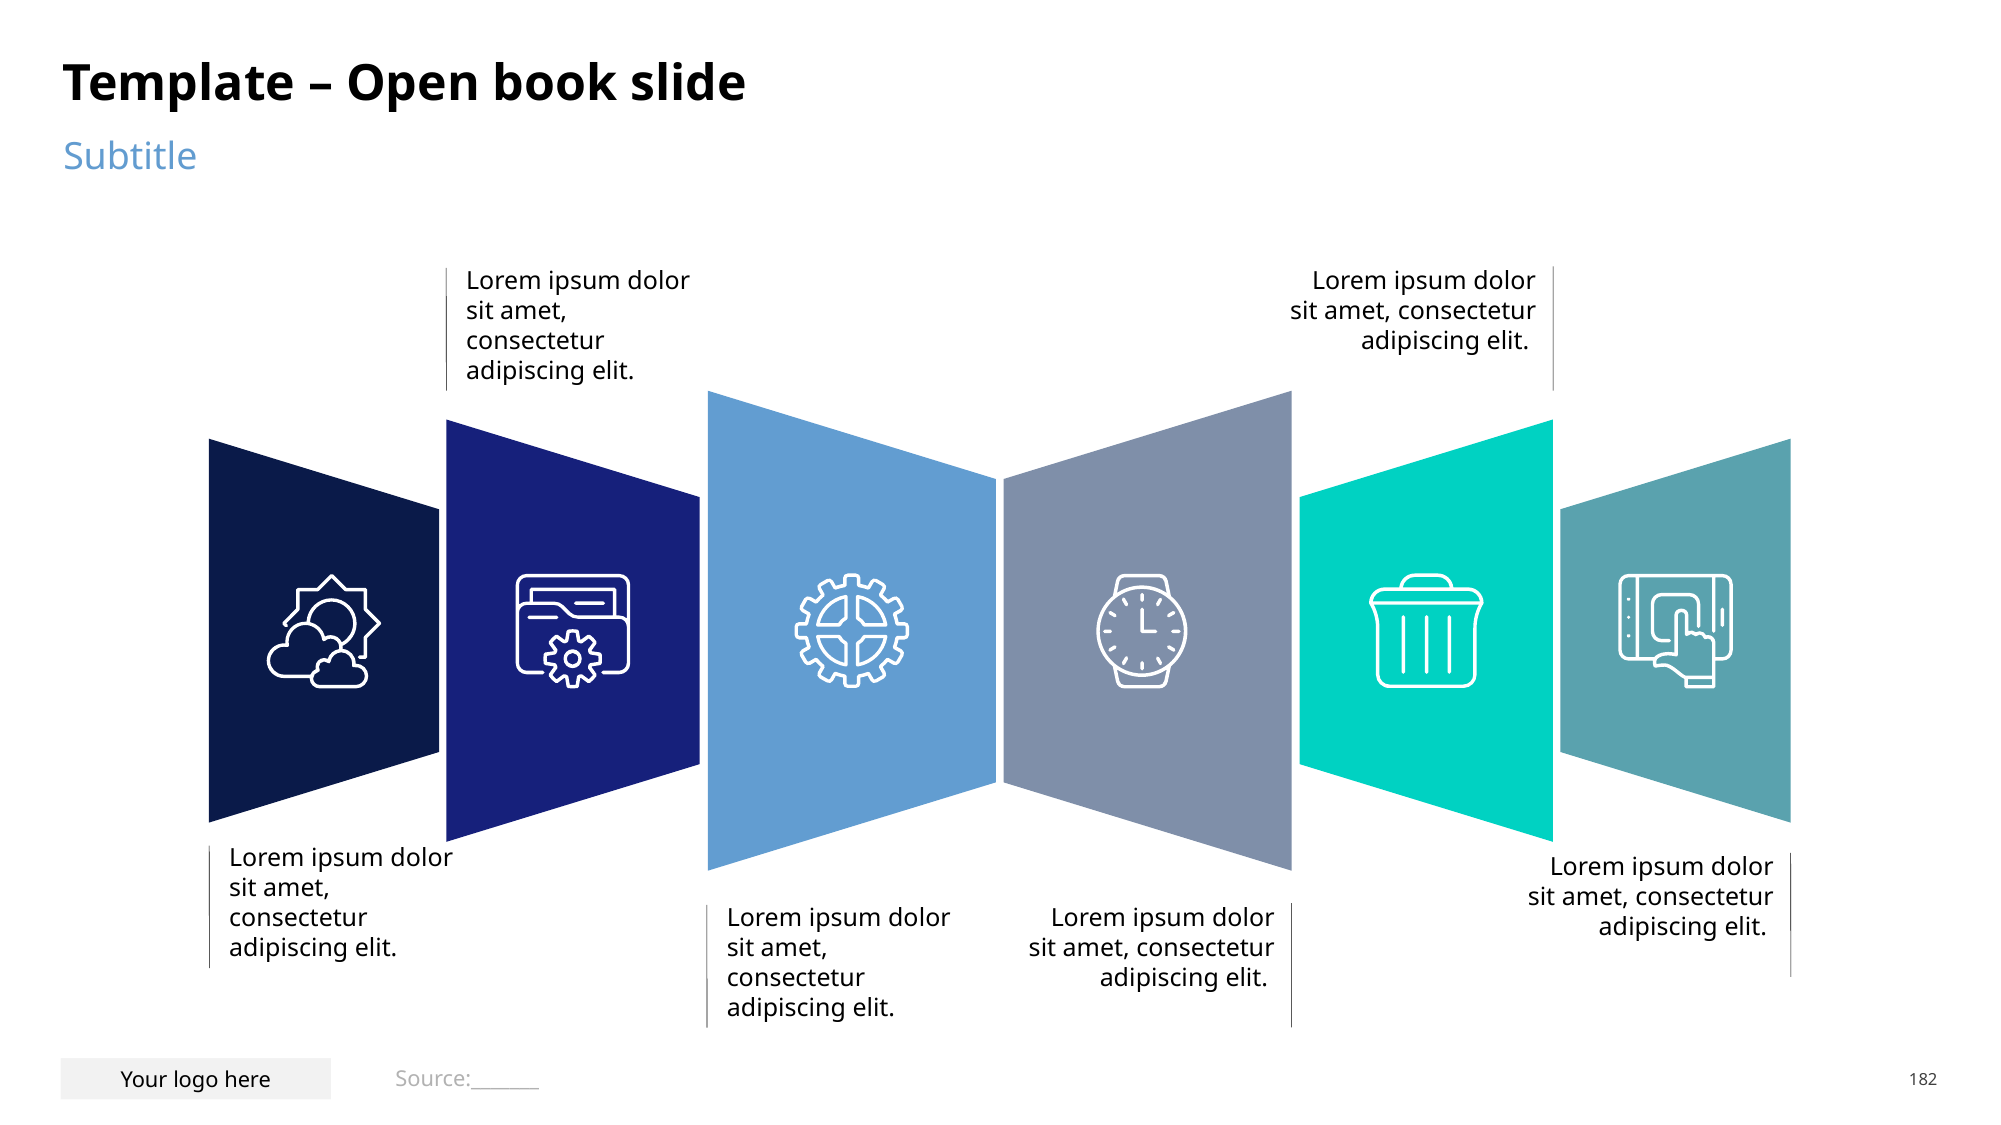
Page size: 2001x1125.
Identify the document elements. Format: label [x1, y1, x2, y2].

text_box [208, 438, 440, 823]
text_box [1520, 850, 1791, 1003]
text_box [1299, 419, 1553, 842]
text_box [1021, 901, 1292, 1053]
text_box [1003, 264, 1553, 871]
footer [380, 1059, 1340, 1100]
text_box [706, 901, 969, 1053]
text_box [1560, 438, 1791, 823]
title [63, 62, 1937, 143]
text_box [209, 419, 700, 969]
text_box [446, 264, 996, 871]
list [63, 143, 1937, 227]
